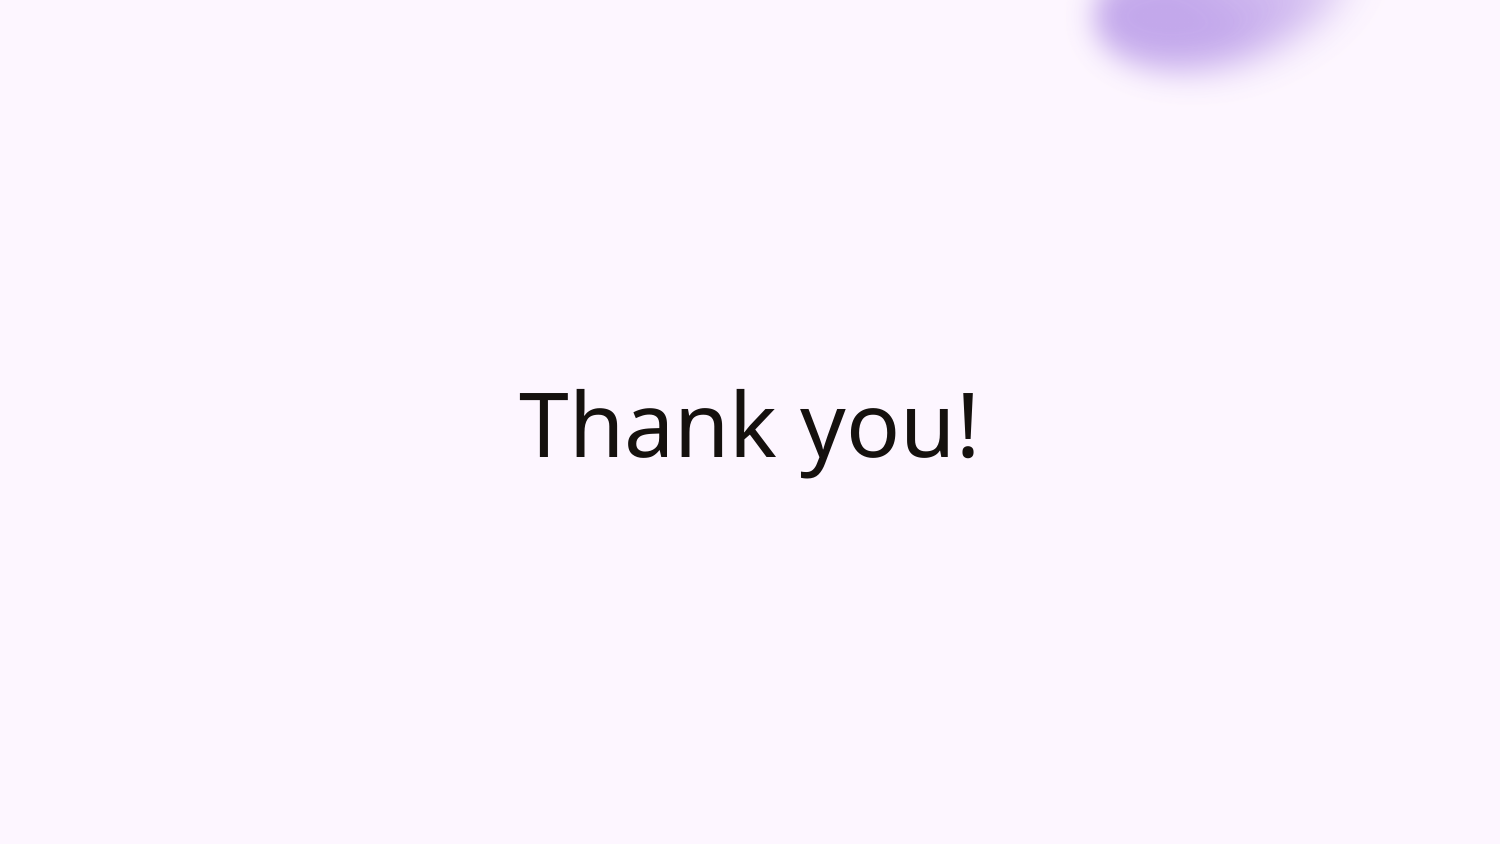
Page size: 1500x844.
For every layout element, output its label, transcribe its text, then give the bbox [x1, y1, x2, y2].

picture [949, 0, 1475, 275]
title Thank you! [117, 352, 1383, 491]
